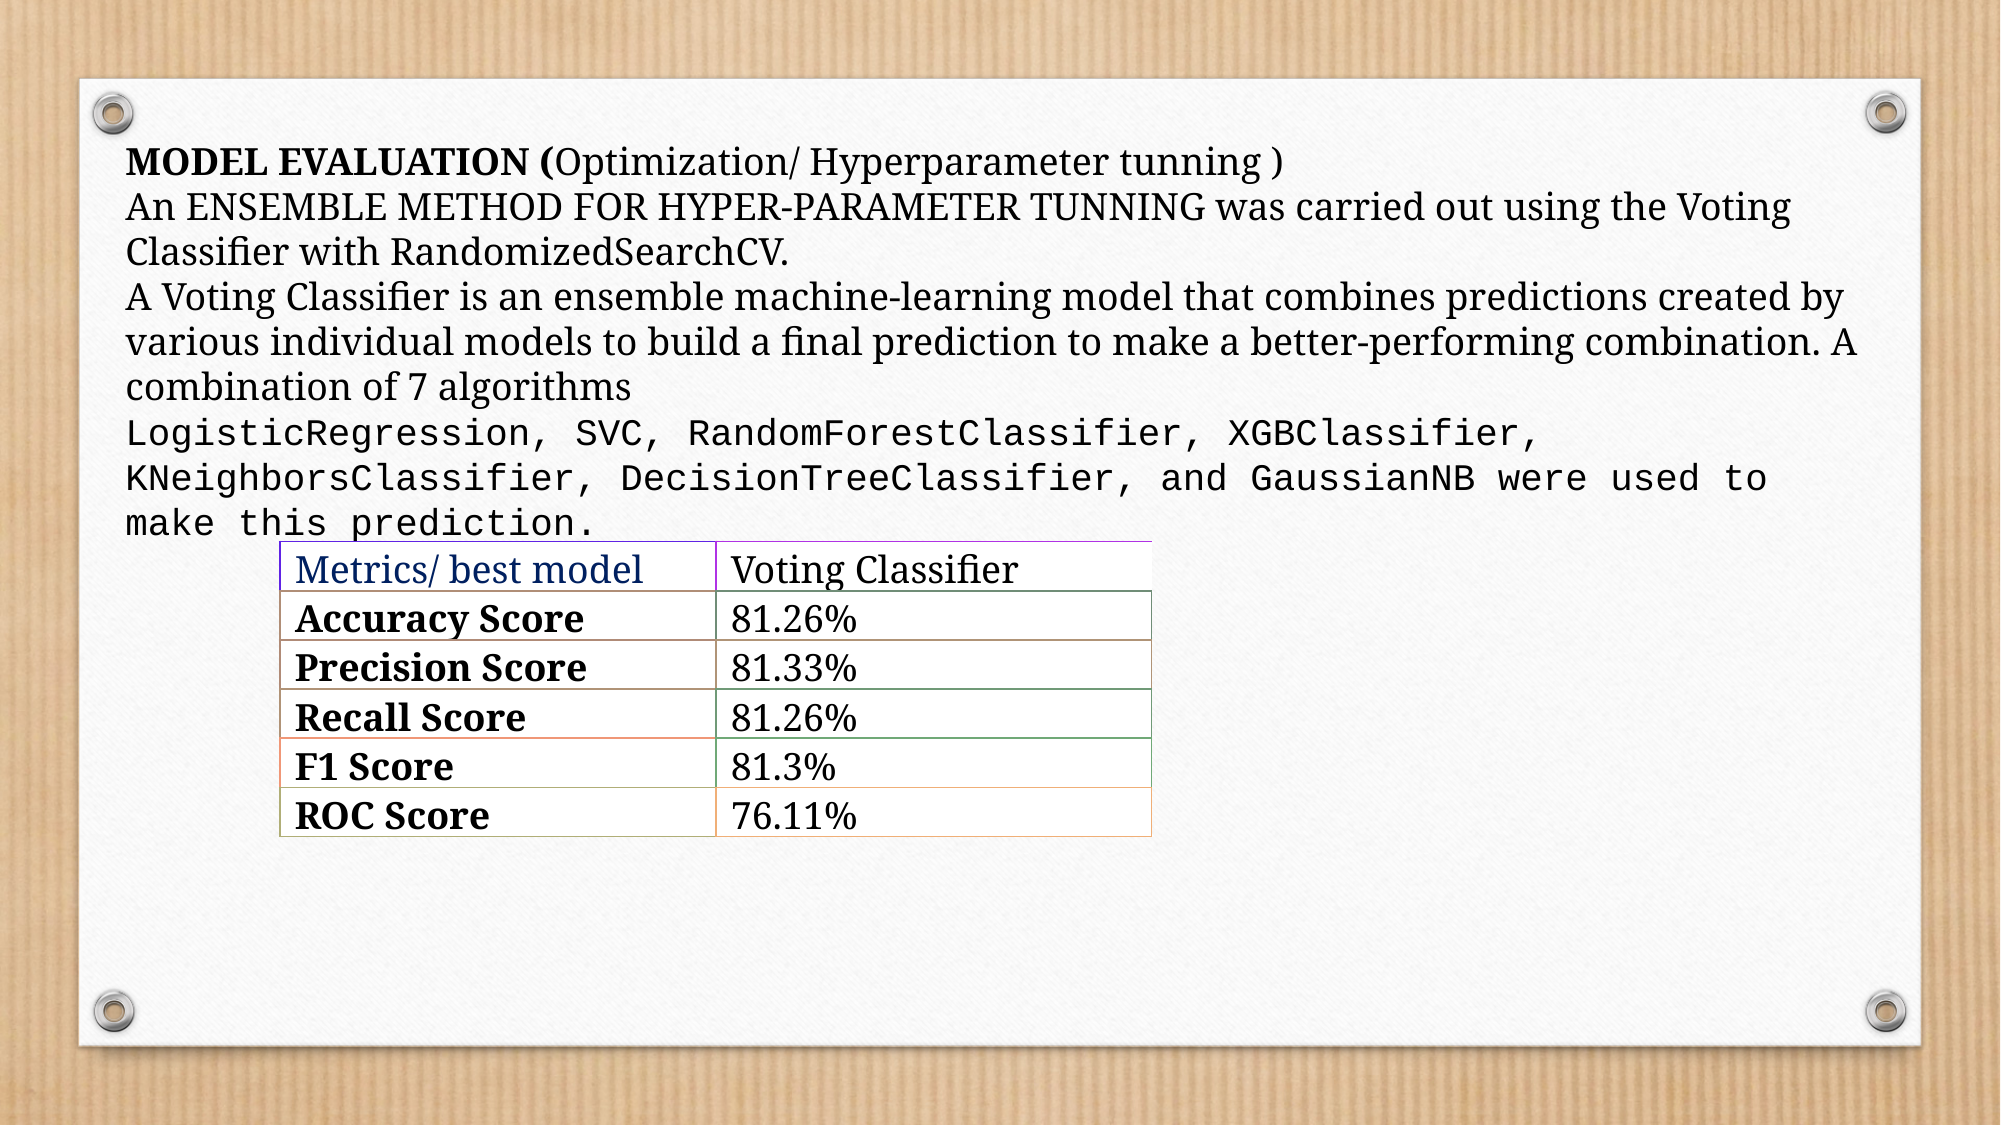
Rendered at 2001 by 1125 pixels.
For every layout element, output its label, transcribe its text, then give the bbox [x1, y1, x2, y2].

table_header Metrics/ best model [281, 542, 715, 590]
table_cell F1 Score [281, 739, 715, 787]
picture [0, 0, 2001, 1125]
table_cell Accuracy Score [281, 592, 715, 639]
table_cell 81.26% [717, 690, 1151, 737]
text_box MODEL EVALUATION (Optimization/ Hyperparameter tunning ) An ENSEMBLE METHOD FOR HYPER-PARAMETER TUNNING was carried out using the Voting Classifier with RandomizedSearchCV. A Voting Classifier is an ensemble machine-learning model that combines predictions created by various individual models to build a final prediction to make a better-performing combination. A combination of 7 algorithms LogisticRegression, SVC, RandomForestClassifier, XGBClassifier, KNeighborsClassifier, DecisionTreeClassifier, and GaussianNB were used to make this prediction. [110, 130, 1881, 955]
table_cell Recall Score [281, 690, 715, 737]
table_cell 81.3% [717, 739, 1151, 787]
table_cell 81.26% [717, 592, 1151, 639]
table_header Voting Classifier [717, 542, 1152, 590]
table_cell Precision Score [281, 641, 715, 688]
table_cell 76.11% [717, 788, 1151, 836]
table_cell ROC Score [281, 788, 715, 836]
table_cell 81.33% [717, 641, 1151, 688]
